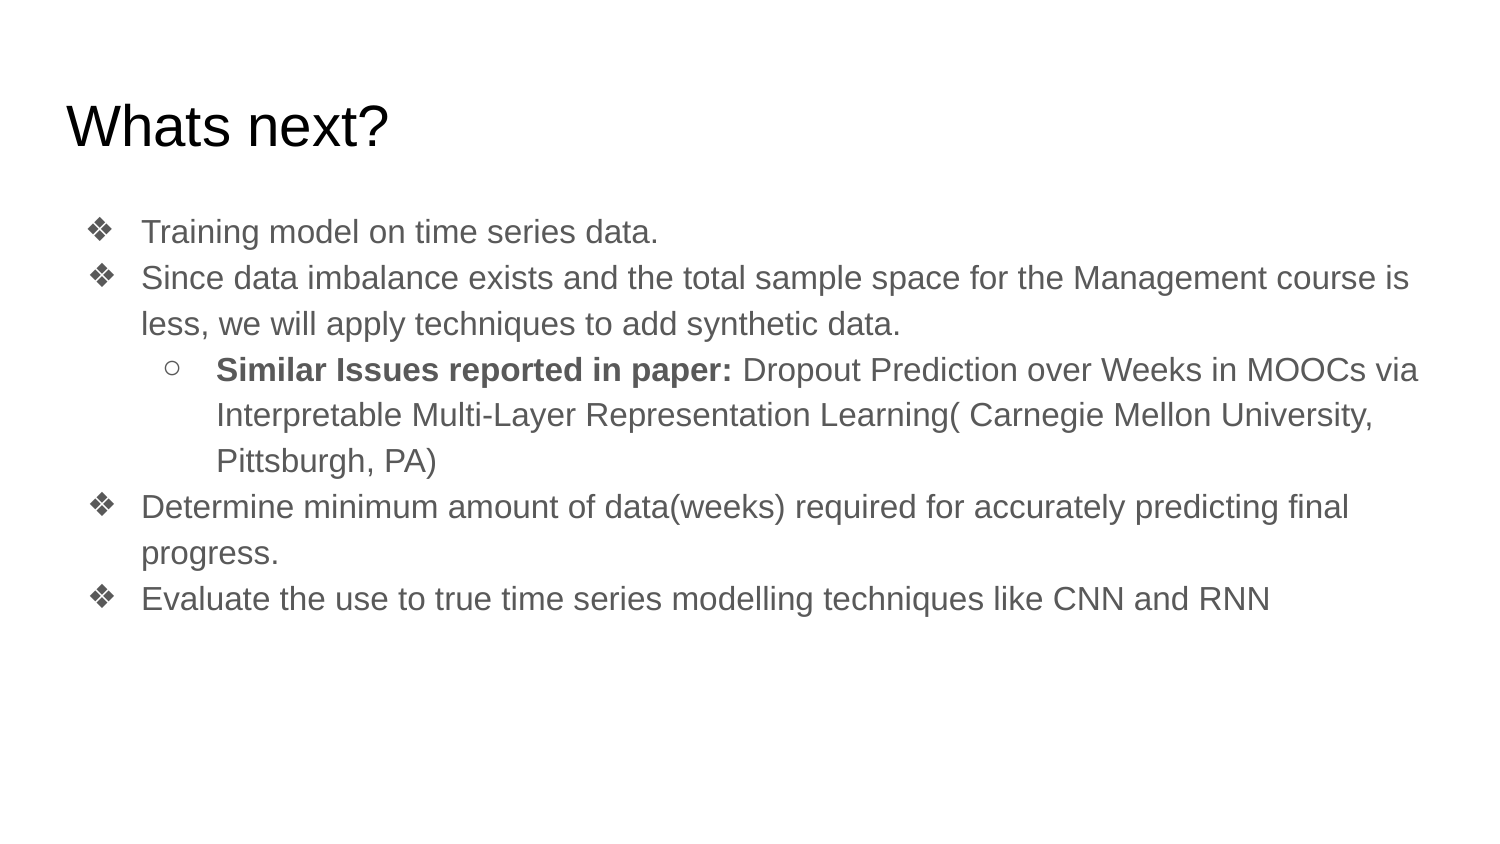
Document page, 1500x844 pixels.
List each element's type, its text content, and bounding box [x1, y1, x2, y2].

title Whats next? [51, 72, 1449, 167]
list Training model on time series data. Since data imbalance exists and the total sample space for the Management course is less, we will apply techniques to add synthetic data. Similar Issues reported in paper: Dropout Prediction over Weeks in MOOCs via Interpretable Multi-Layer Representation Learning( Carnegie Mellon University, Pittsburgh, PA) Determine minimum amount of data(weeks) required for accurately predicting final progress. Evaluate the use to true time series modelling techniques like CNN and RNN [51, 189, 1449, 750]
